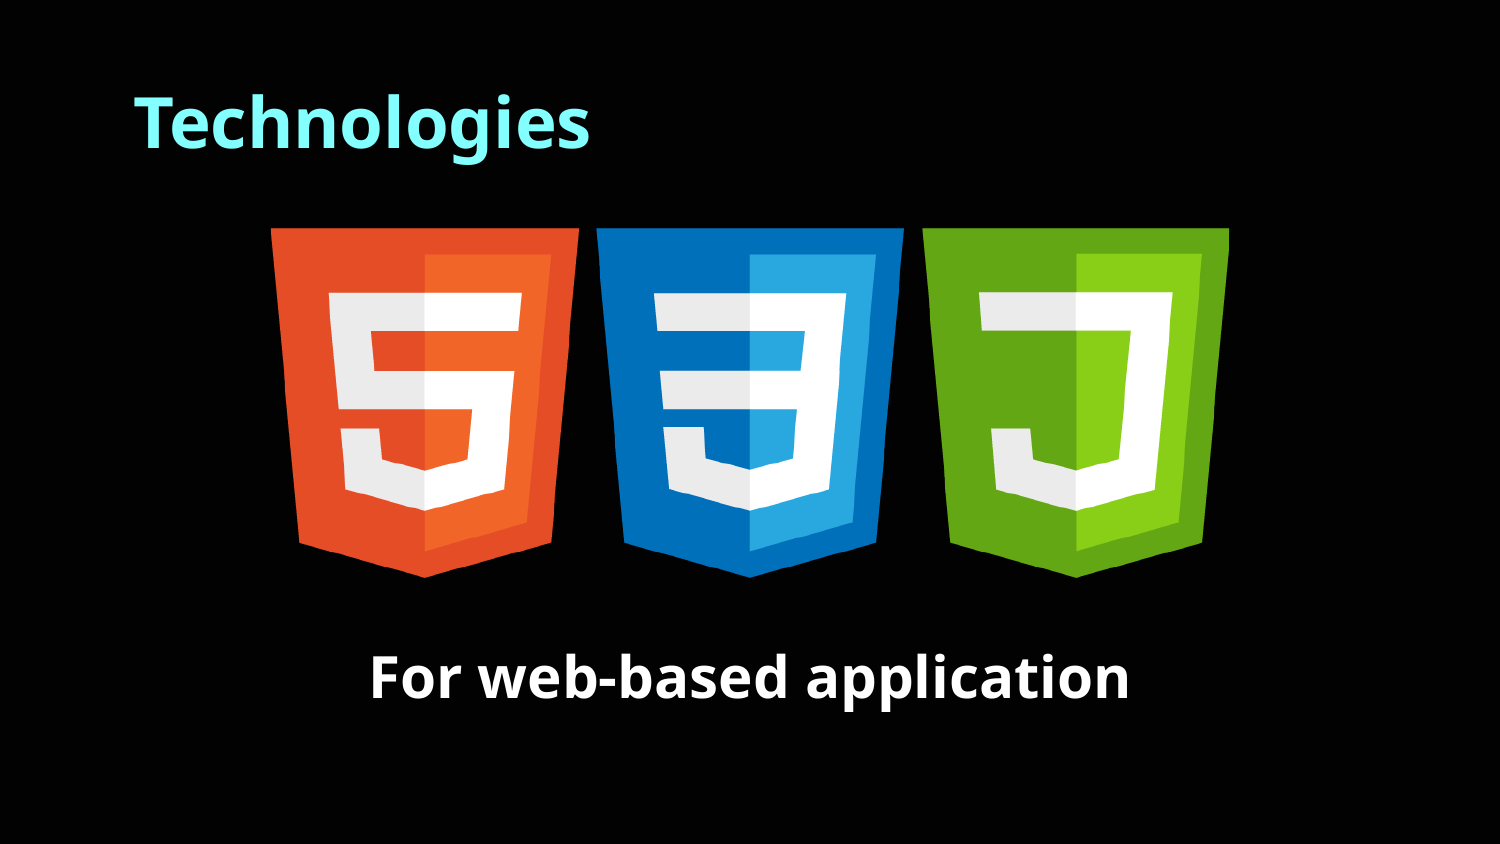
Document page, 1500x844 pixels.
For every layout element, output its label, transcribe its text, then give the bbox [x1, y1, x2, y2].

title Technologies [118, 72, 1382, 167]
text_box For web-based application [79, 628, 1421, 723]
picture [270, 222, 1230, 596]
